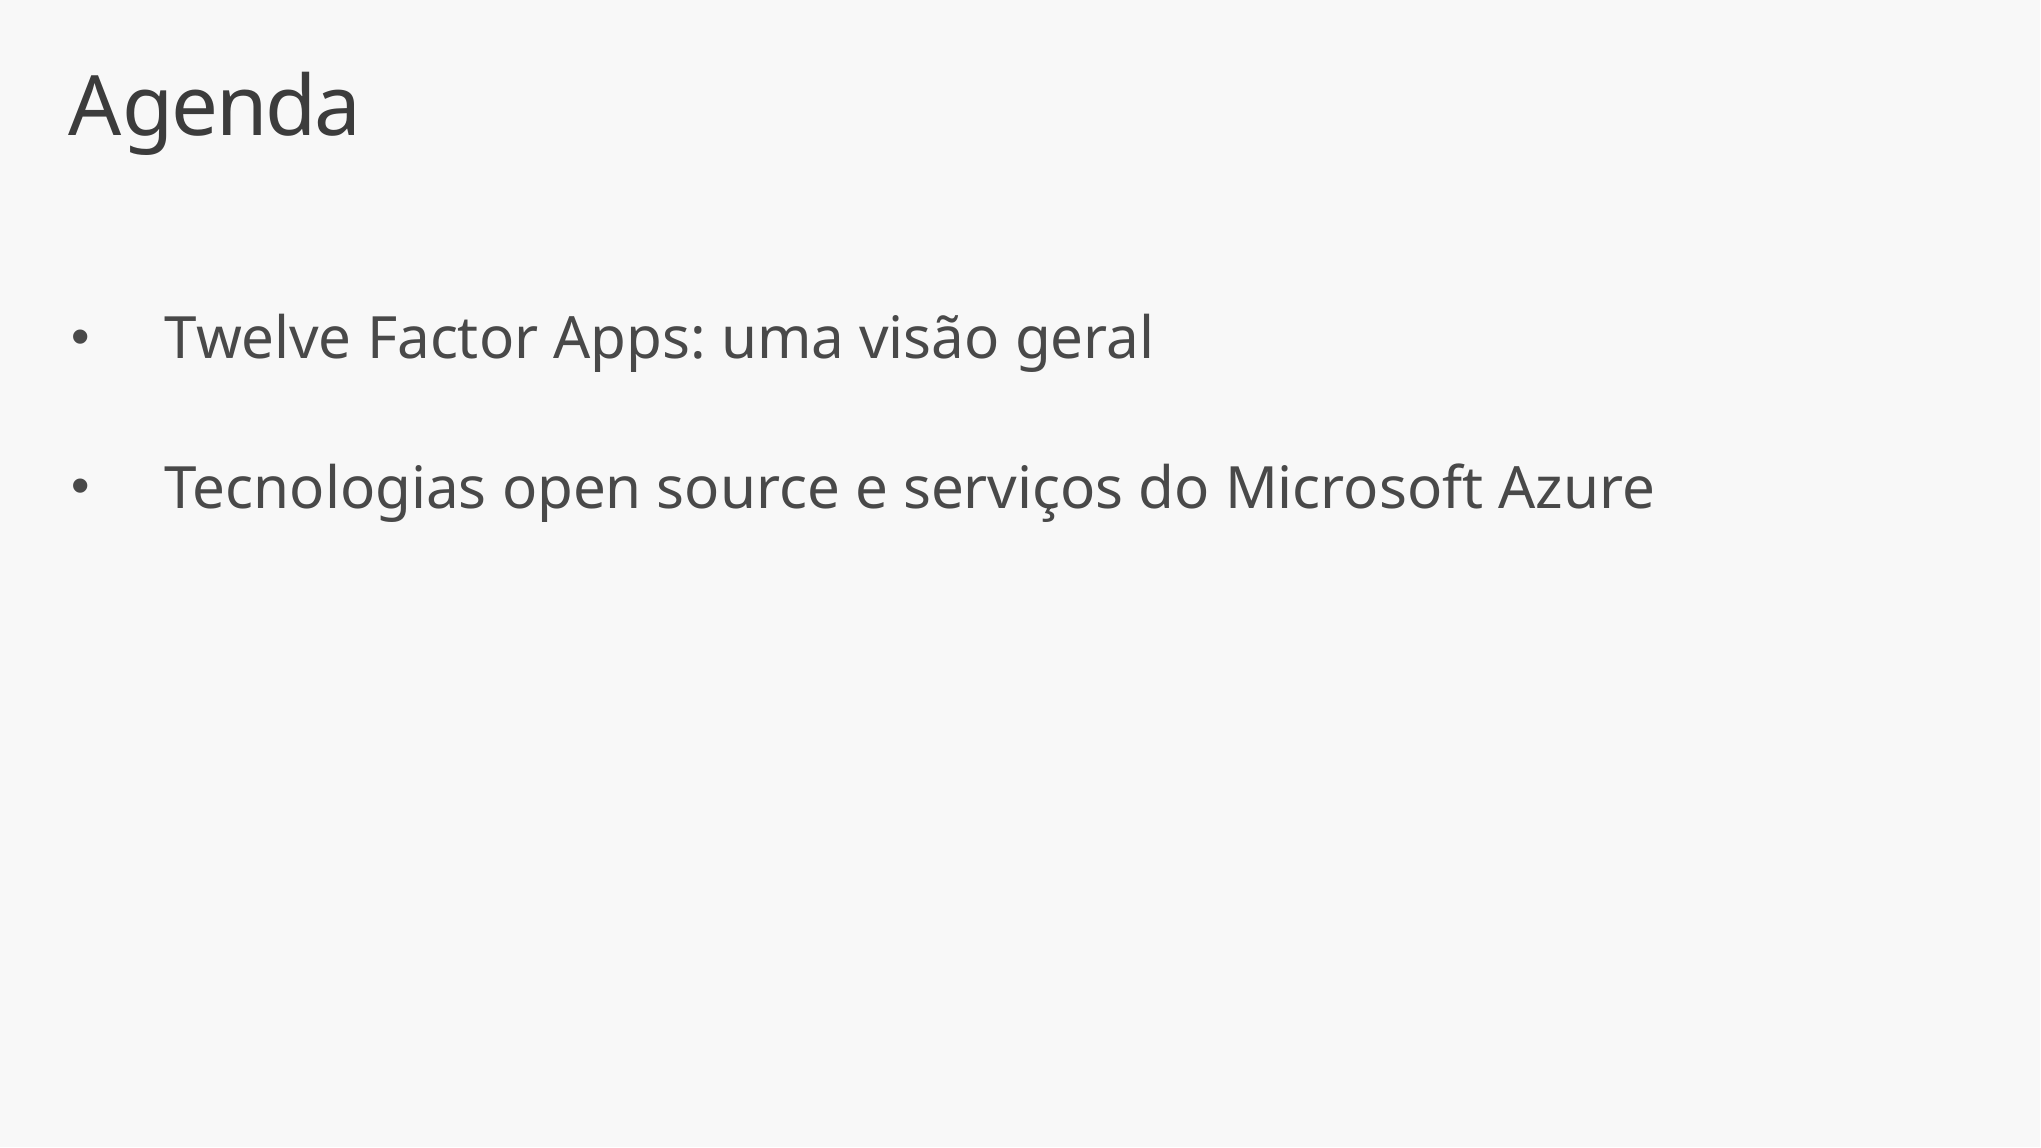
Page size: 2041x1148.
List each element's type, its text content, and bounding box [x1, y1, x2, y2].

list Twelve Factor Apps: uma visão geral Tecnologias open source e serviços do Microsoft Azure [47, 293, 1758, 543]
title Agenda [45, 48, 1996, 199]
